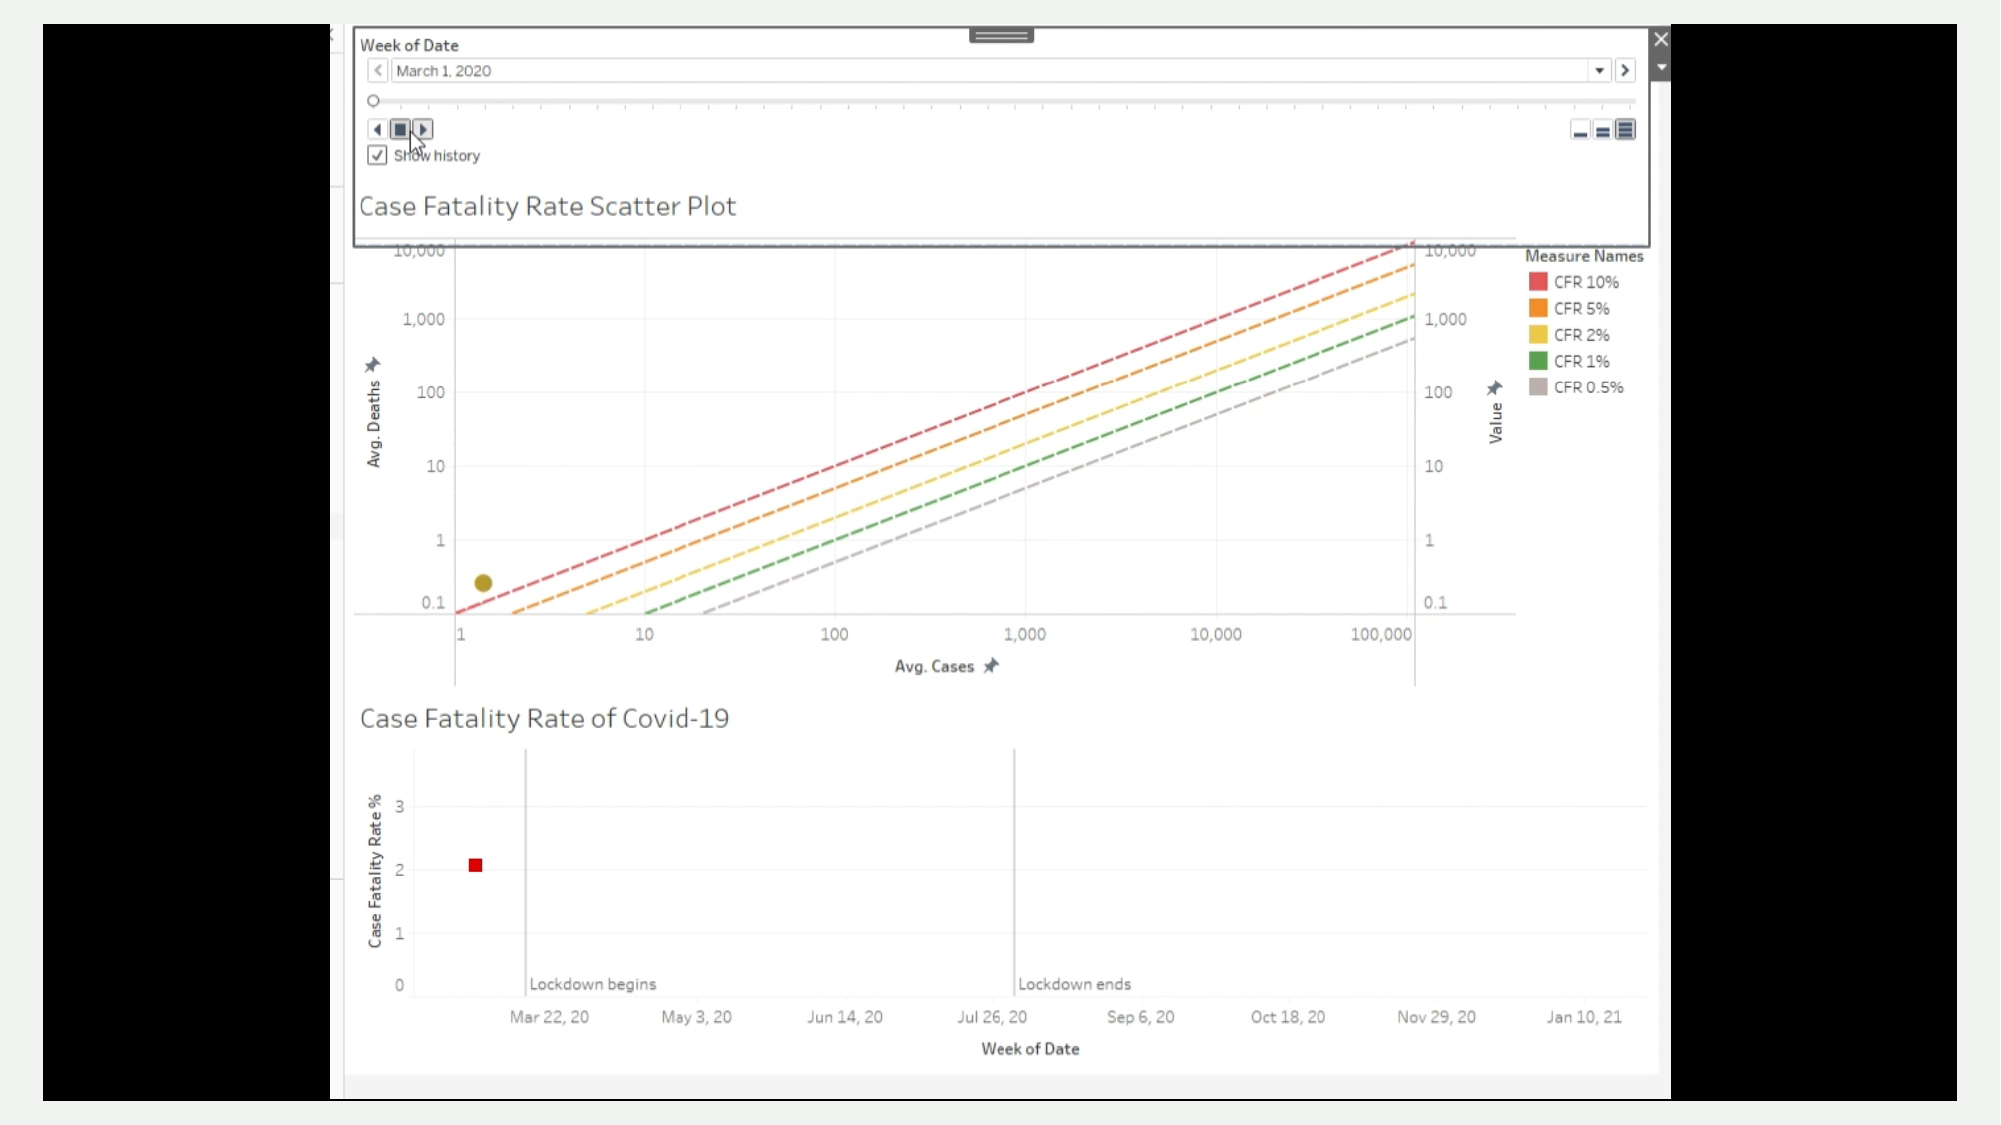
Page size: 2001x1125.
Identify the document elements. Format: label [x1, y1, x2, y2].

list [41, 23, 1958, 1102]
